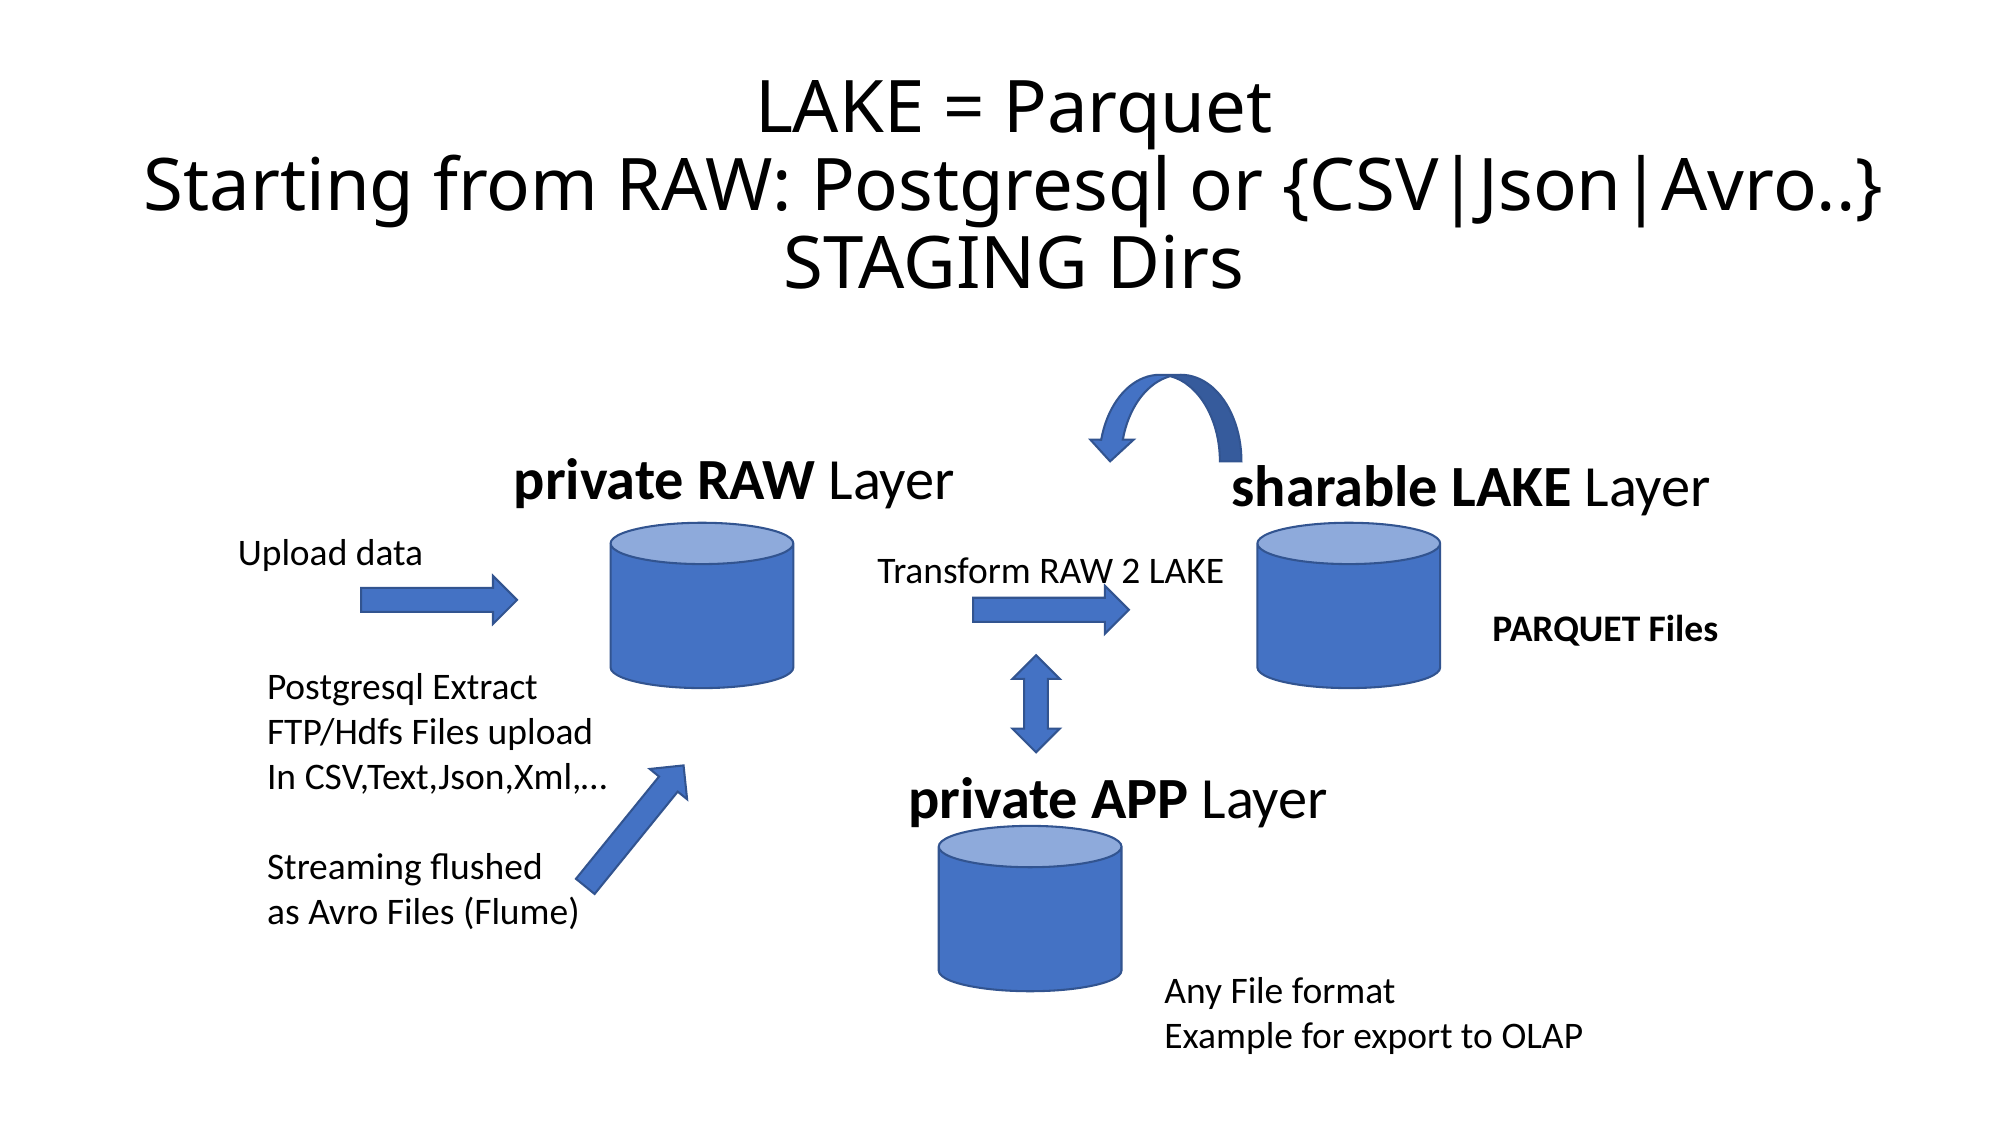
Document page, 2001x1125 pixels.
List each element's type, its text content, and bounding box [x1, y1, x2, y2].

text_box [609, 521, 795, 690]
text_box [1009, 653, 1063, 754]
text_box [937, 838, 1123, 993]
text_box [360, 573, 519, 627]
text_box Upload data [223, 520, 439, 581]
text_box Postgresql Extract FTP/Hdfs Files upload In CSV,Text,Json,Xml,… Streaming flushed as Avro Files (Flume) [252, 655, 623, 940]
text_box [1256, 526, 1442, 690]
text_box private APP Layer [893, 753, 1344, 838]
title LAKE = Parquet Starting from RAW: Postgresql or {CSV|Json|Avro..} STAGING Dirs [36, 59, 1992, 314]
text_box private RAW Layer [499, 433, 971, 519]
text_box sharable LAKE Layer [1217, 440, 1727, 526]
text_box PARQUET Files [1477, 596, 1734, 657]
text_box [940, 838, 1120, 866]
text_box [1088, 373, 1243, 463]
text_box [574, 764, 689, 896]
text_box [1259, 526, 1438, 563]
text_box [612, 524, 792, 563]
text_box Transform RAW 2 LAKE [862, 538, 1240, 599]
text_box [972, 599, 1131, 637]
text_box Any File format Example for export to OLAP [1149, 958, 1599, 1064]
